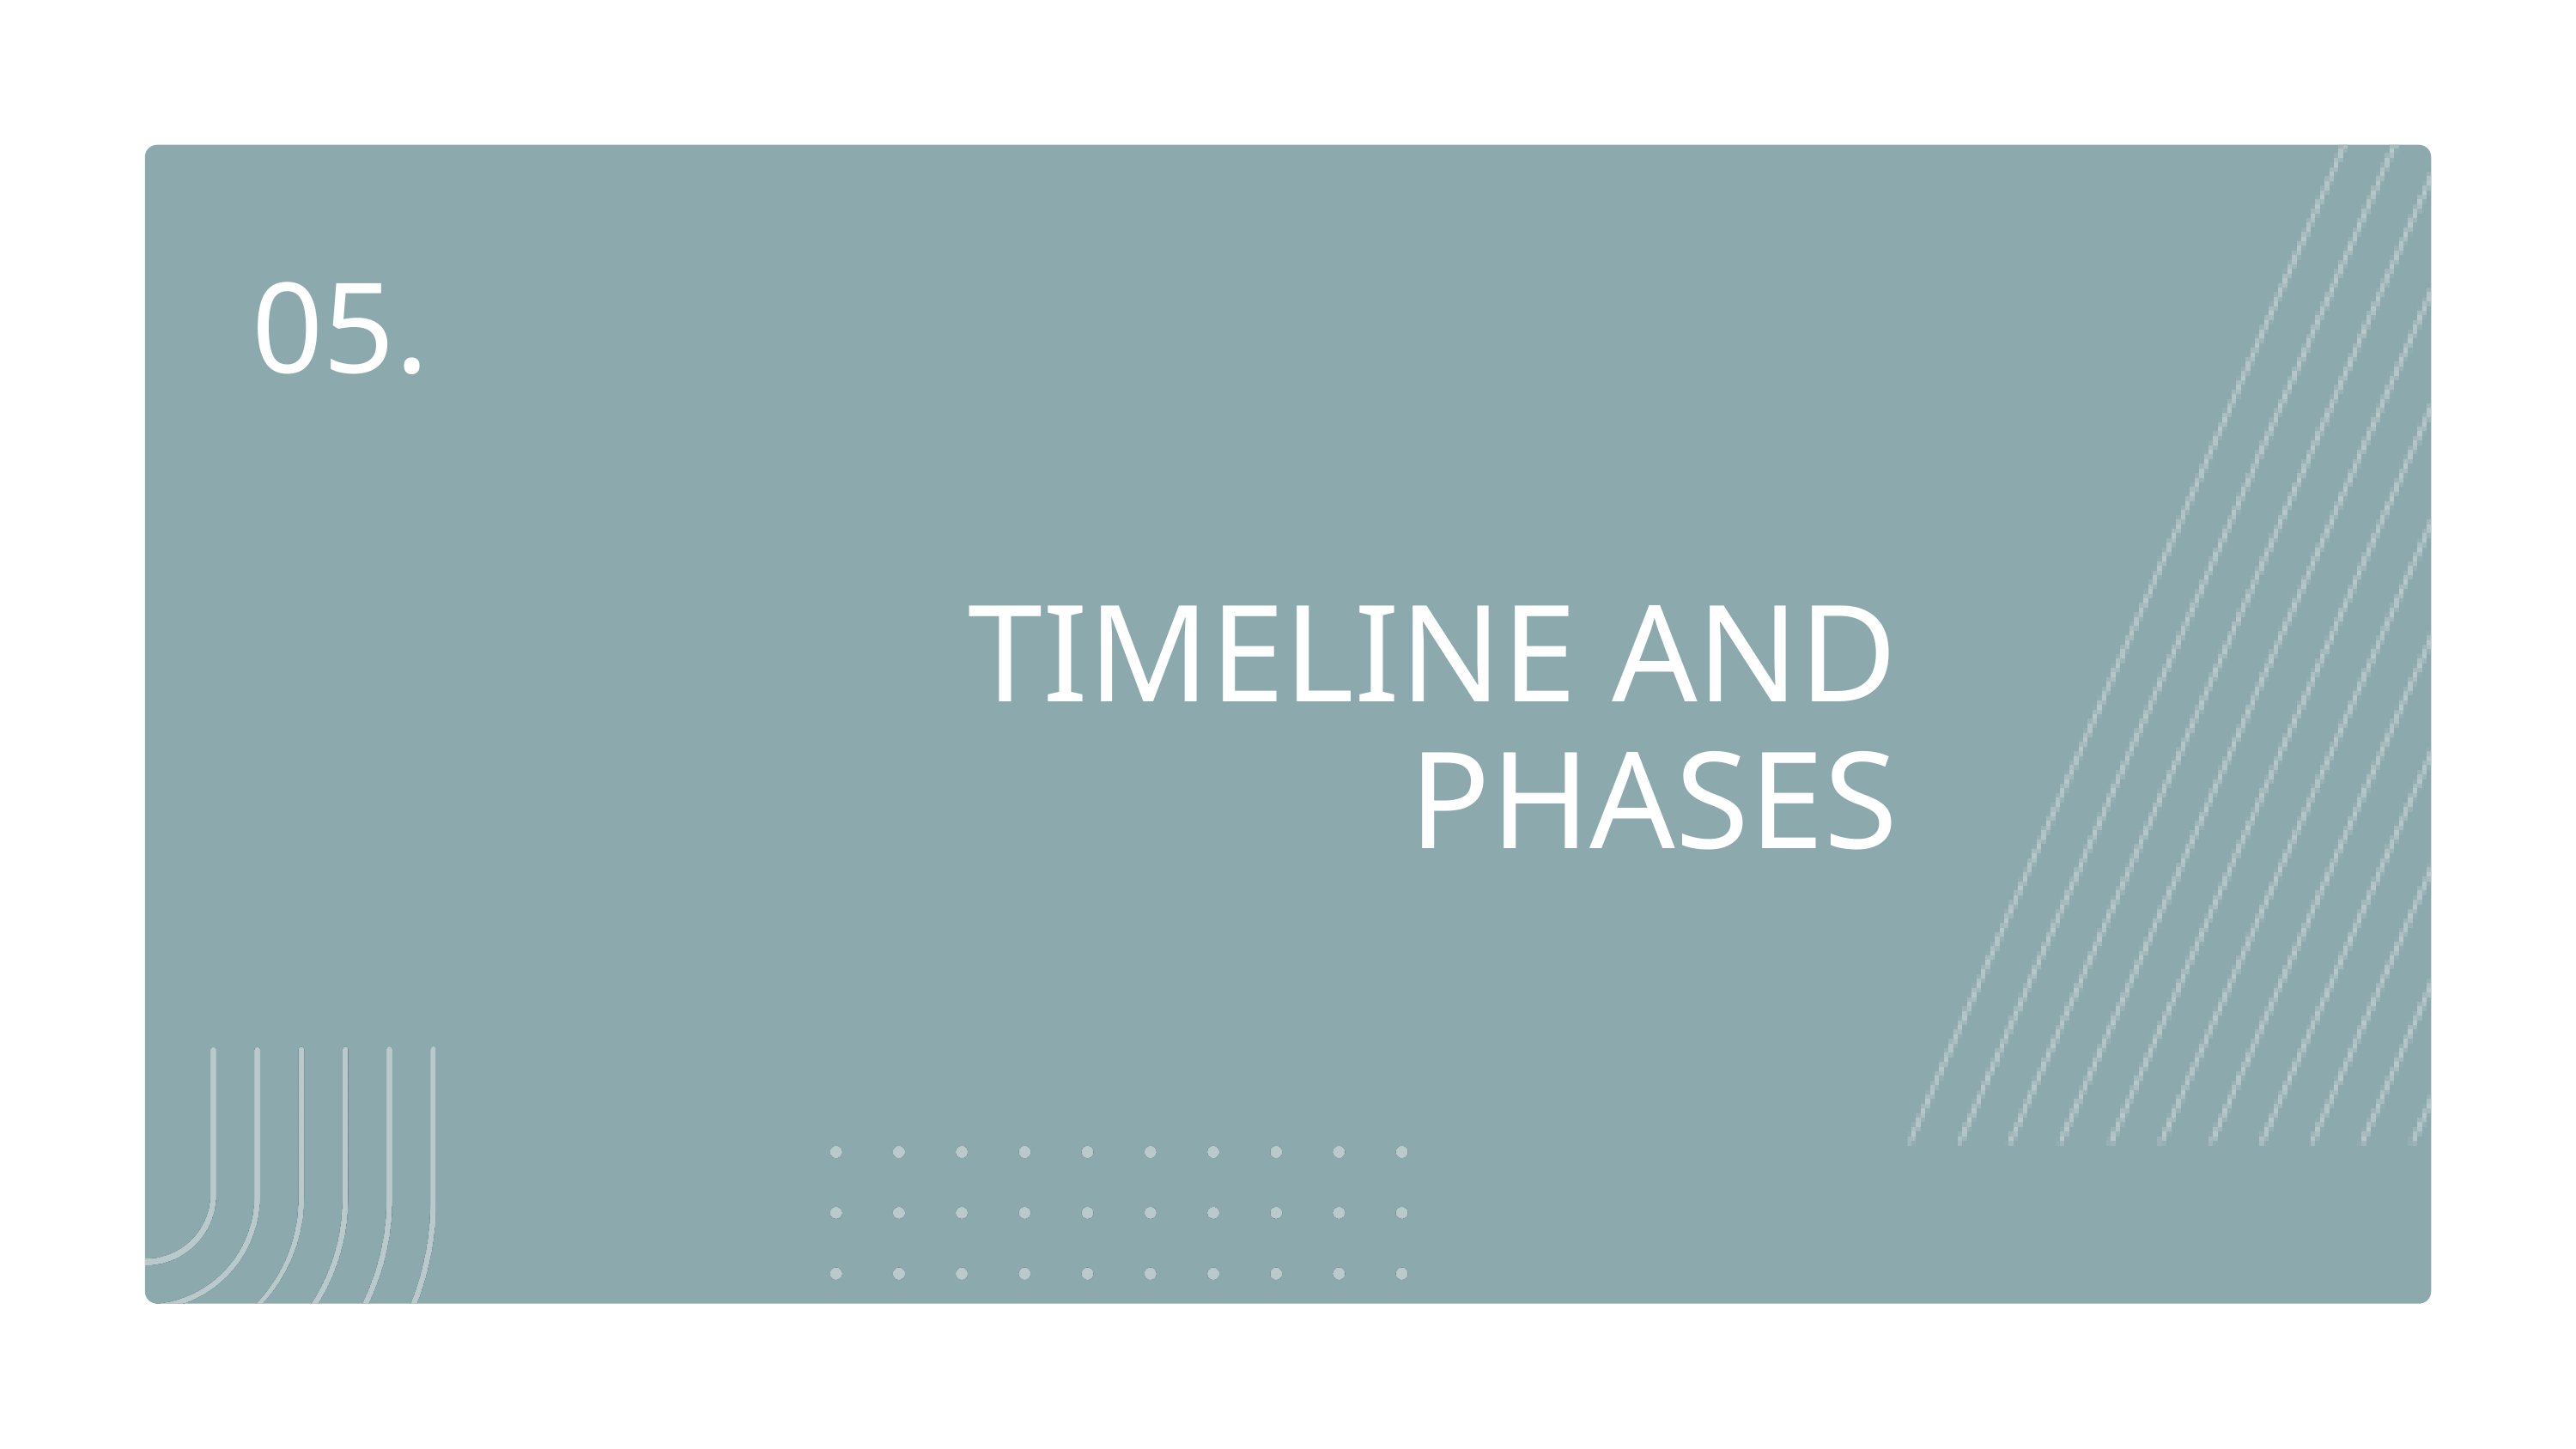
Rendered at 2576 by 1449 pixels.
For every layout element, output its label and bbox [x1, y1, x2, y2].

text_box [144, 144, 2432, 1304]
